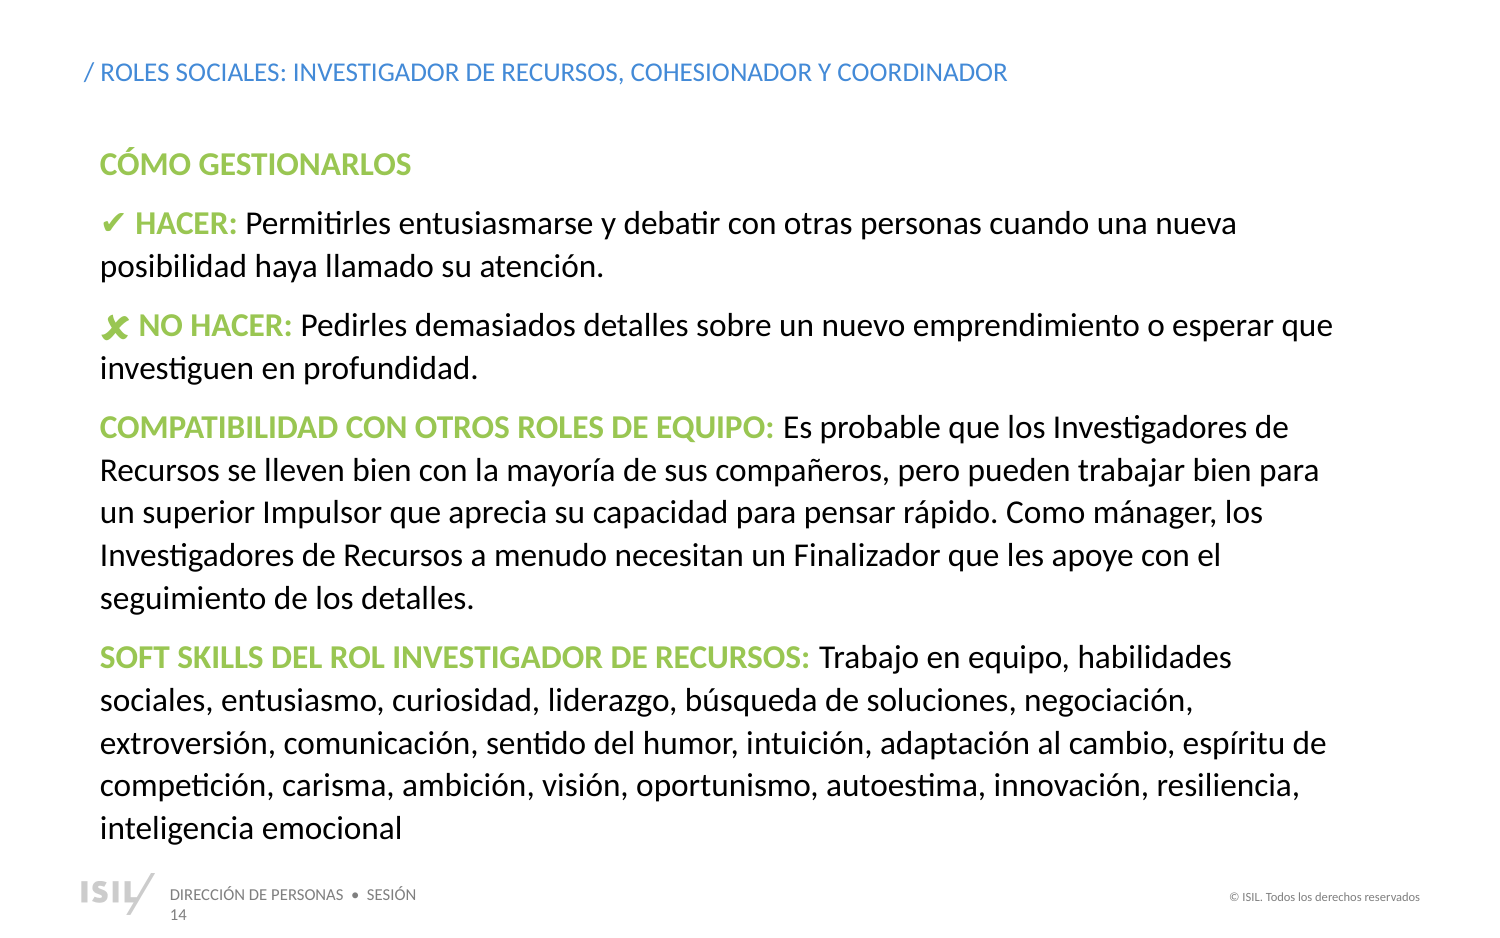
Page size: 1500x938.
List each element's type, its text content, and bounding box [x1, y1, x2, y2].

text_box / ROLES SOCIALES: INVESTIGADOR DE RECURSOS, COHESIONADOR Y COORDINADOR [83, 54, 1338, 87]
text_box CÓMO GESTIONARLOS ✔ HACER: Permitirles entusiasmarse y debatir con otras personas cuando una nueva posibilidad haya llamado su atención. 🗶 NO HACER: Pedirles demasiados detalles sobre un nuevo emprendimiento o esperar que investiguen en profundidad. COMPATIBILIDAD CON OTROS ROLES DE EQUIPO: Es probable que los Investigadores de Recursos se lleven bien con la mayoría de sus compañeros, pero pueden trabajar bien para un superior Impulsor que aprecia su capacidad para pensar rápido. Como mánager, los Investigadores de Recursos a menudo necesitan un Finalizador que les apoye con el seguimiento de los detalles. SOFT SKILLS DEL ROL INVESTIGADOR DE RECURSOS: Trabajo en equipo, habilidades sociales, entusiasmo, curiosidad, liderazgo, búsqueda de soluciones, negociación, extroversión, comunicación, sentido del humor, intuición, adaptación al cambio, espíritu de competición, carisma, ambición, visión, oportunismo, autoestima, innovación, resiliencia, inteligencia emocional [85, 131, 1361, 854]
